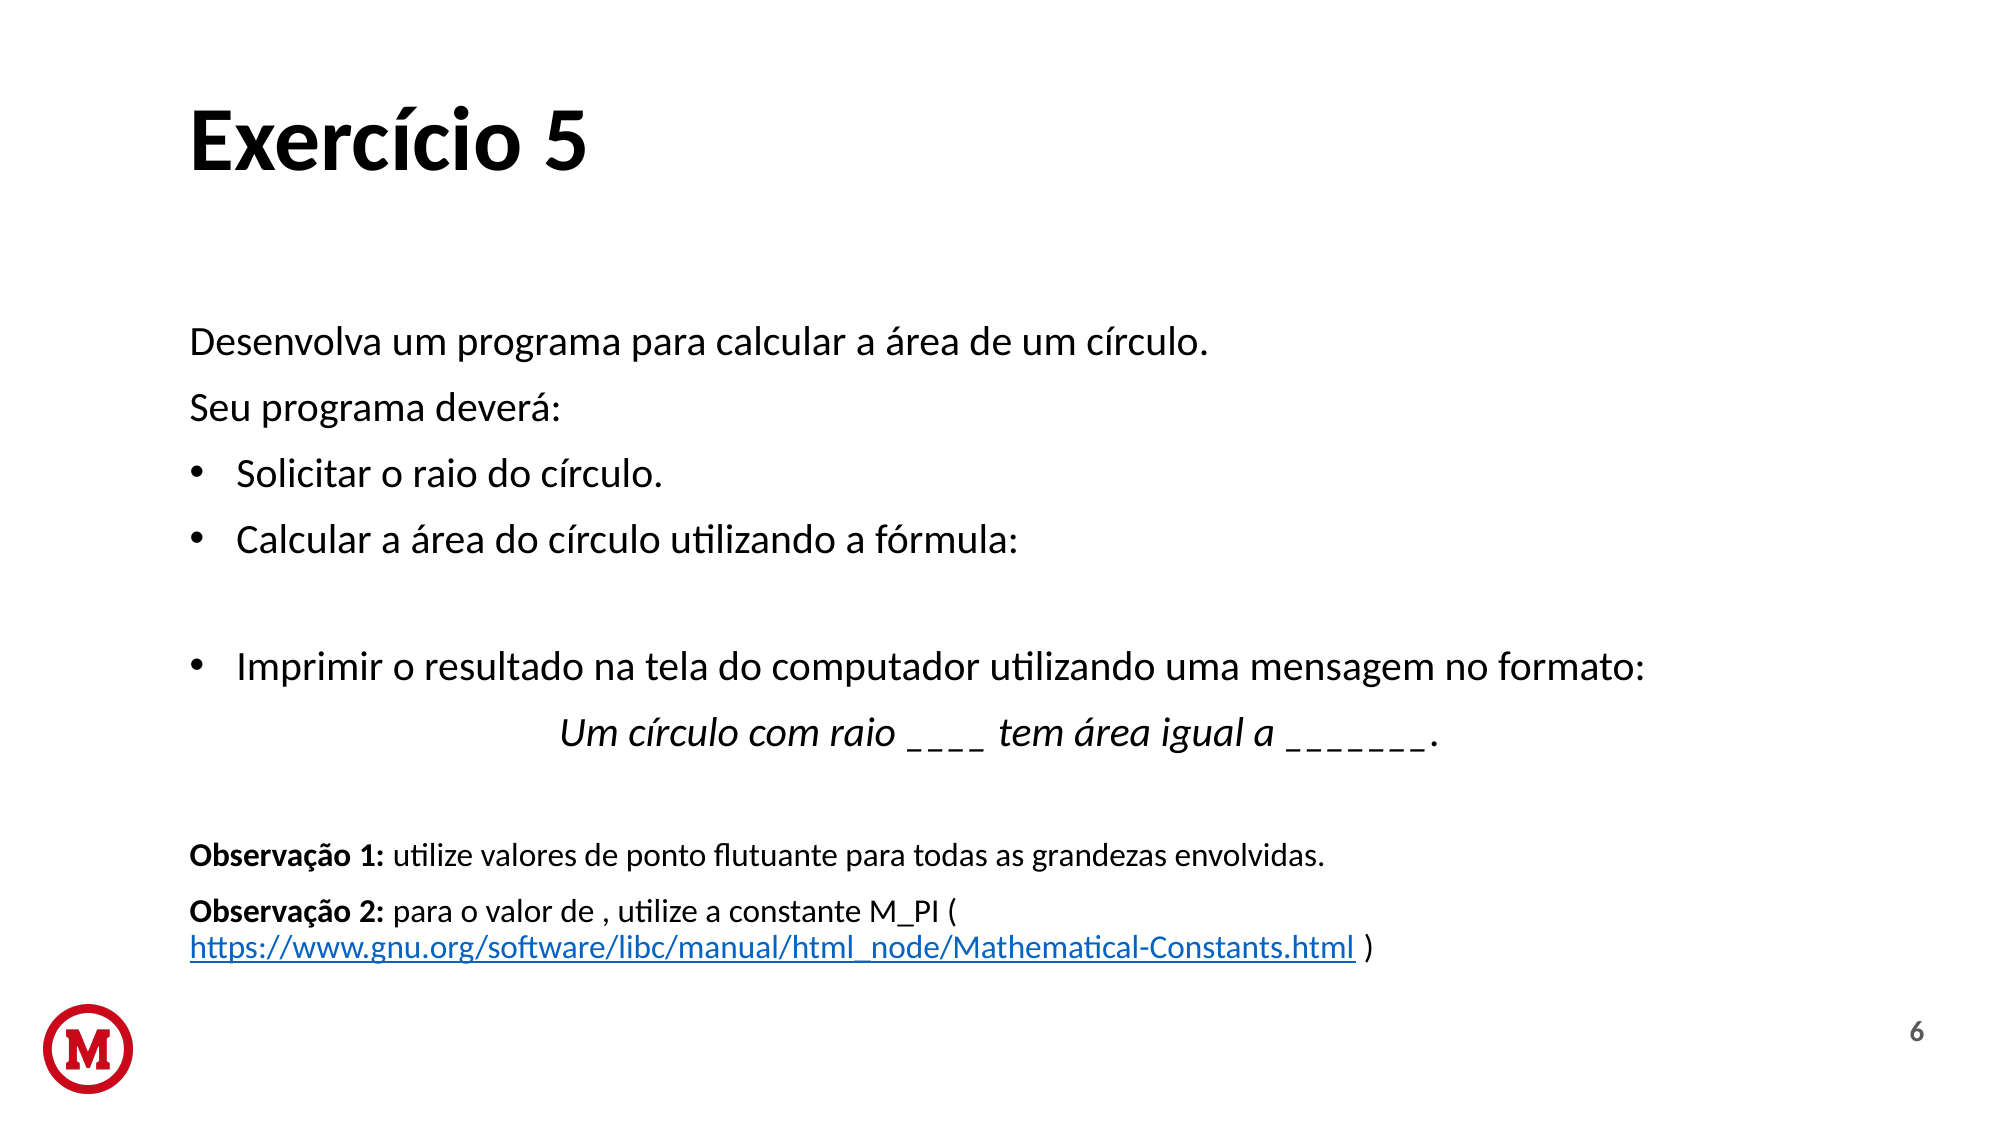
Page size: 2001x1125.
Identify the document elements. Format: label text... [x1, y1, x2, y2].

slide_number 6 [1489, 1004, 1940, 1065]
title Exercício 5 [174, 82, 1826, 198]
picture [43, 1004, 133, 1094]
